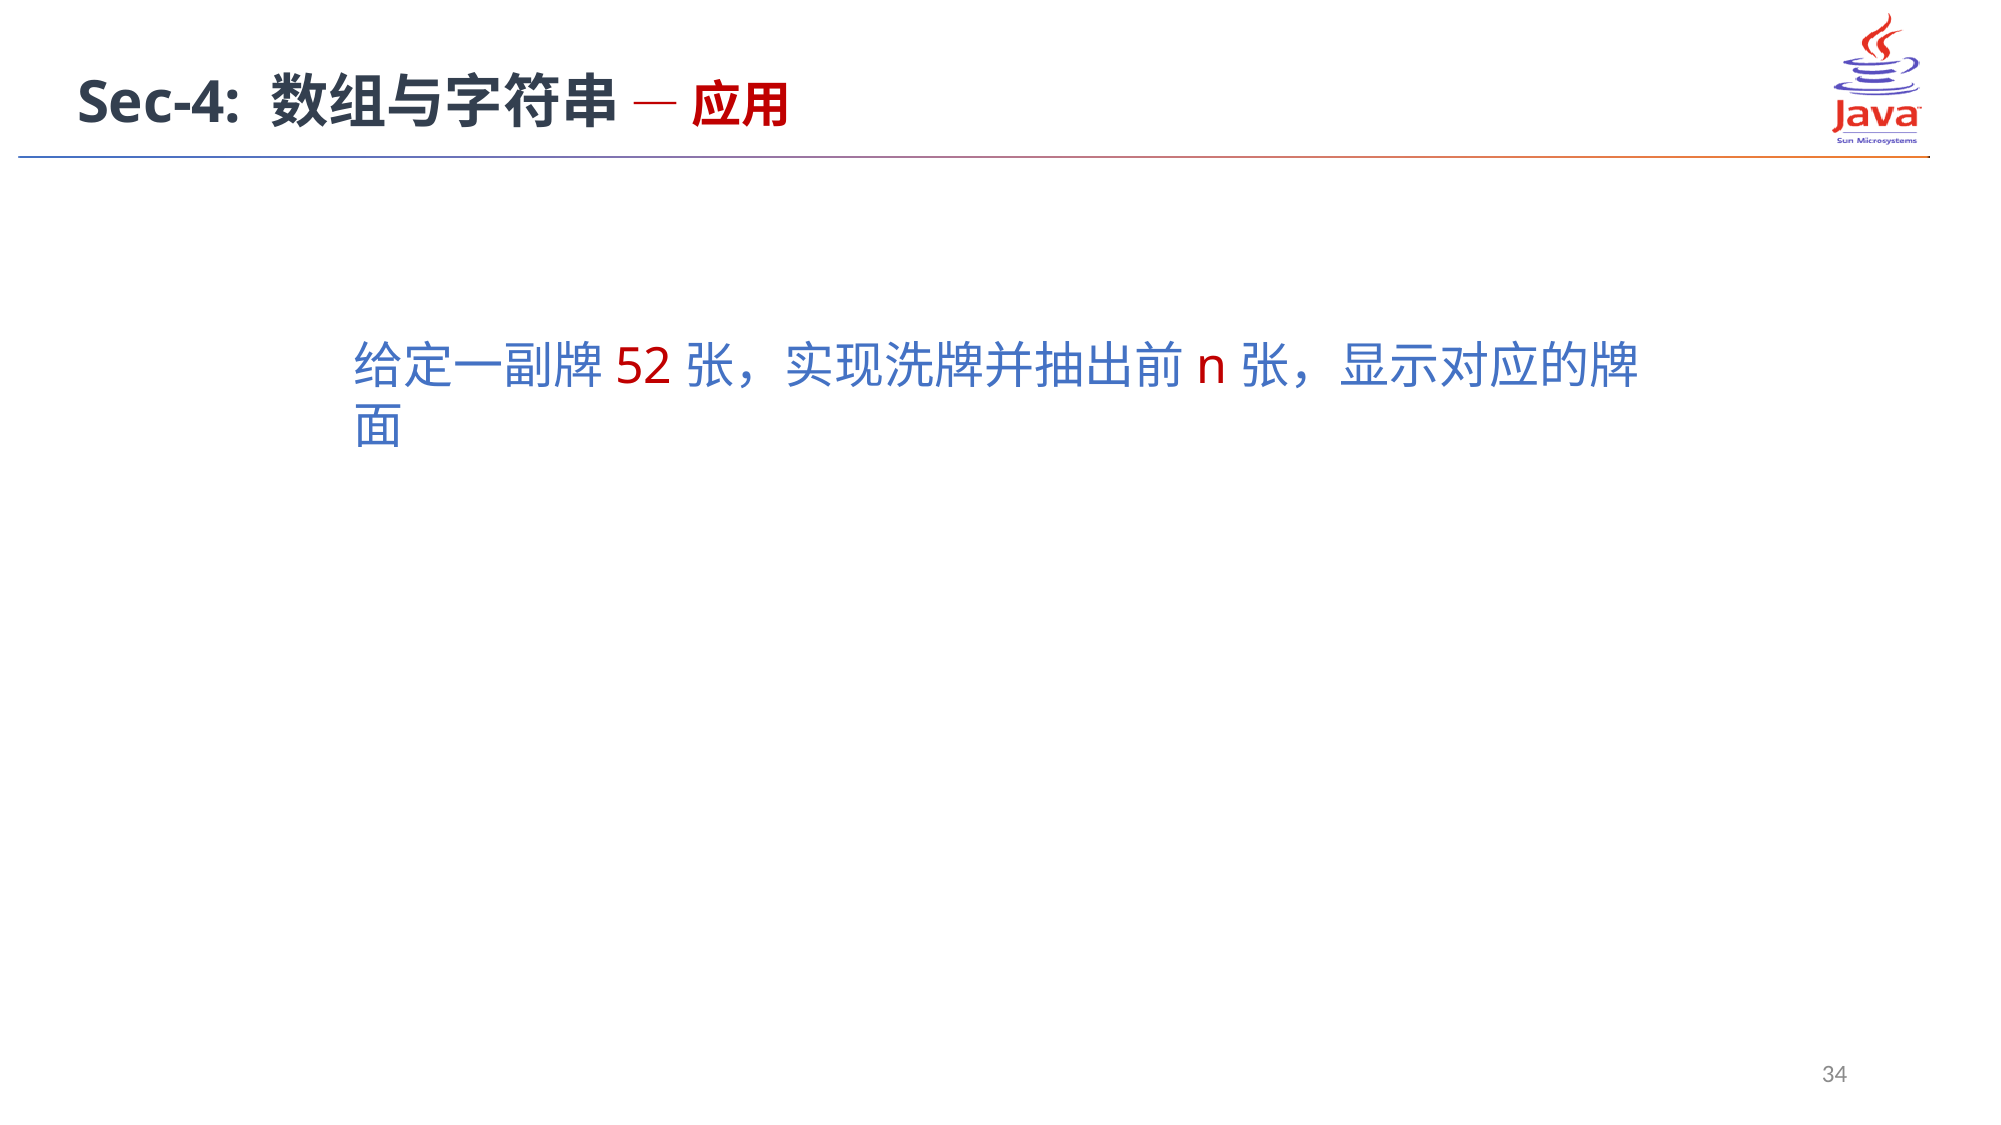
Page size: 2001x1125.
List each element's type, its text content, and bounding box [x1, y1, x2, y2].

slide_number 34 [1412, 1042, 1863, 1103]
text_box Sec-4: 数组与字符串 — 应用 [75, 62, 1047, 135]
picture [1825, 9, 1930, 149]
text_box 给定一副牌52张，实现洗牌并抽出前n张，显示对应的牌面 [338, 326, 1662, 461]
